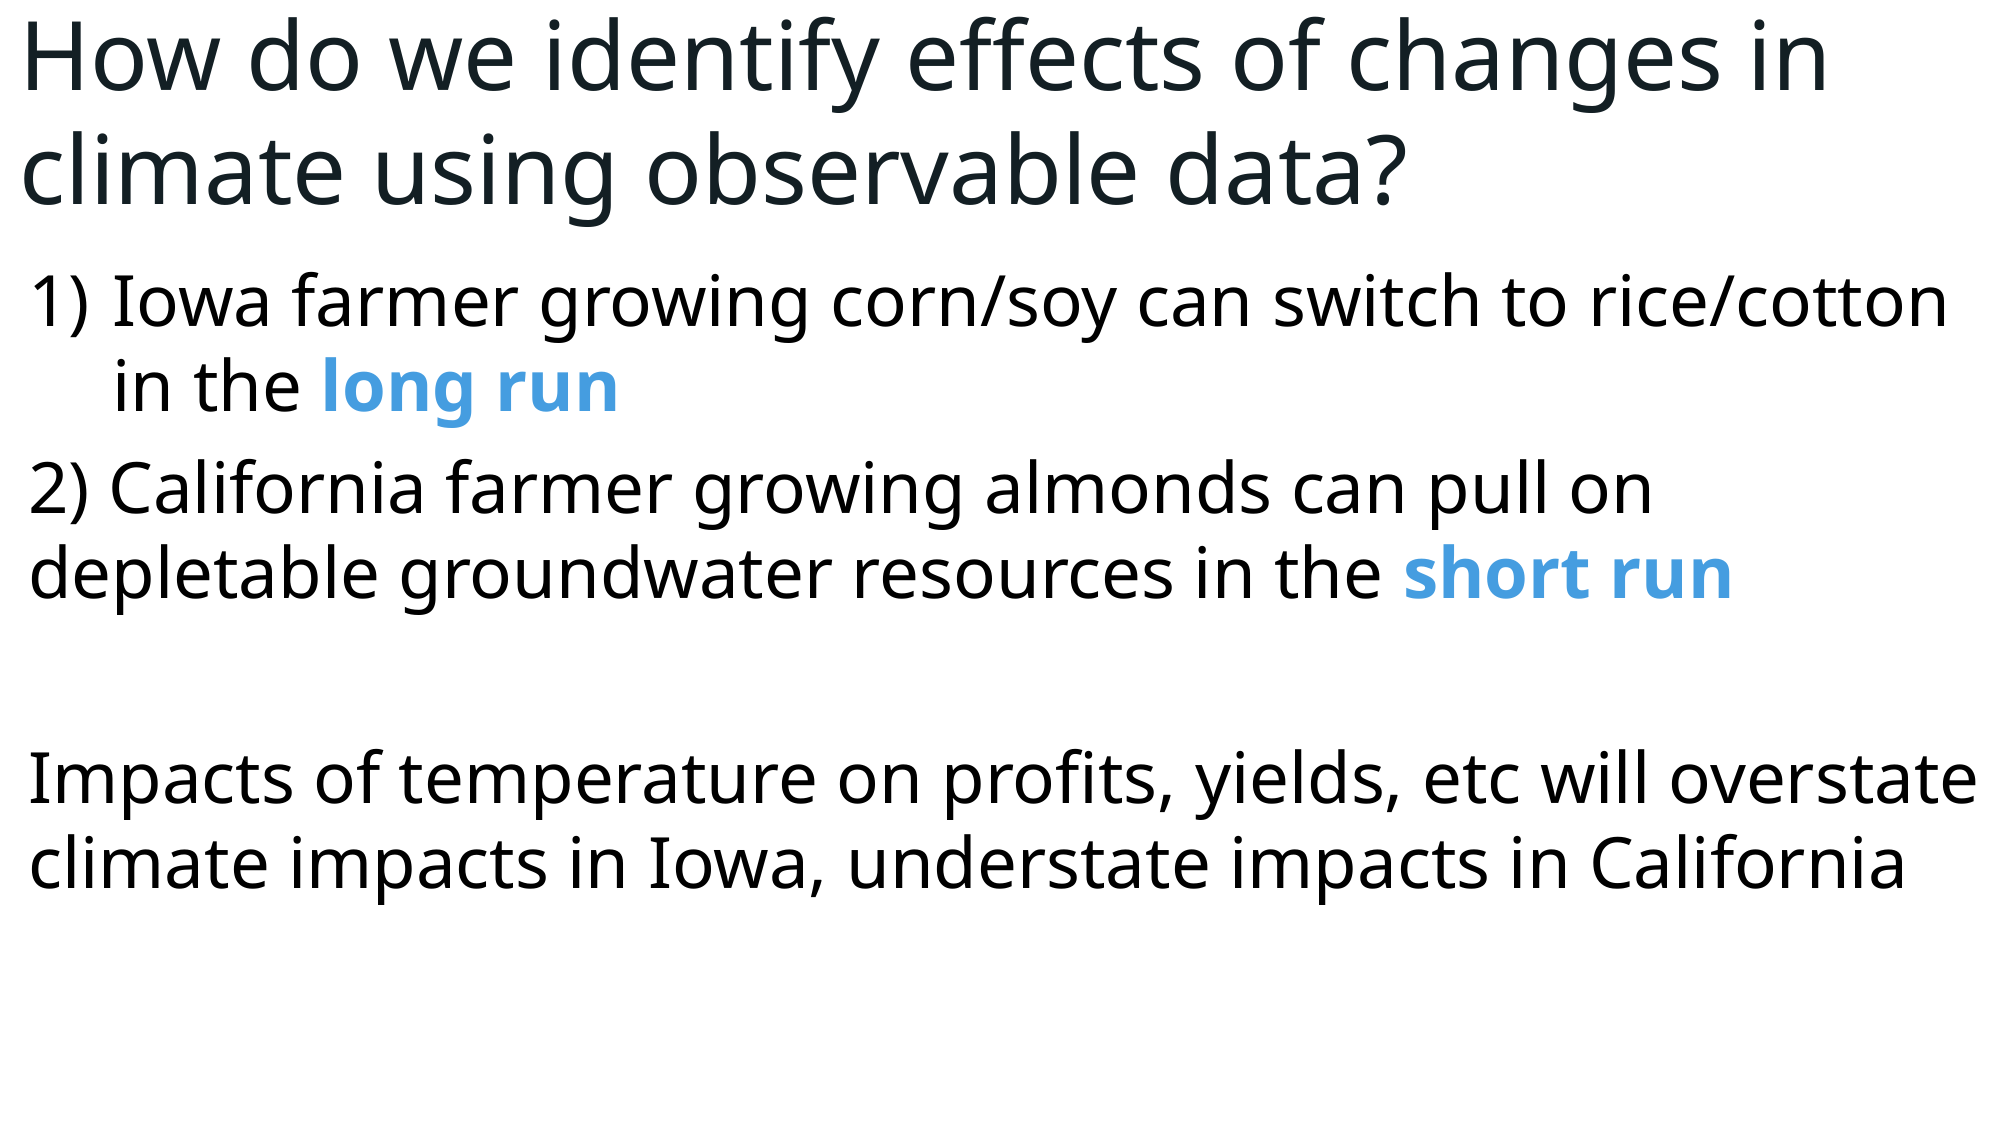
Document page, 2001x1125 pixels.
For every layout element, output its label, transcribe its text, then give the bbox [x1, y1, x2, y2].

text_box Iowa farmer growing corn/soy can switch to rice/cotton in the long run 2) California farmer growing almonds can pull on depletable groundwater resources in the short run Impacts of temperature on profits, yields, etc will overstate climate impacts in Iowa, understate impacts in California [28, 255, 1983, 1092]
text_box How do we identify effects of changes in climate using observable data? [19, 78, 2000, 256]
